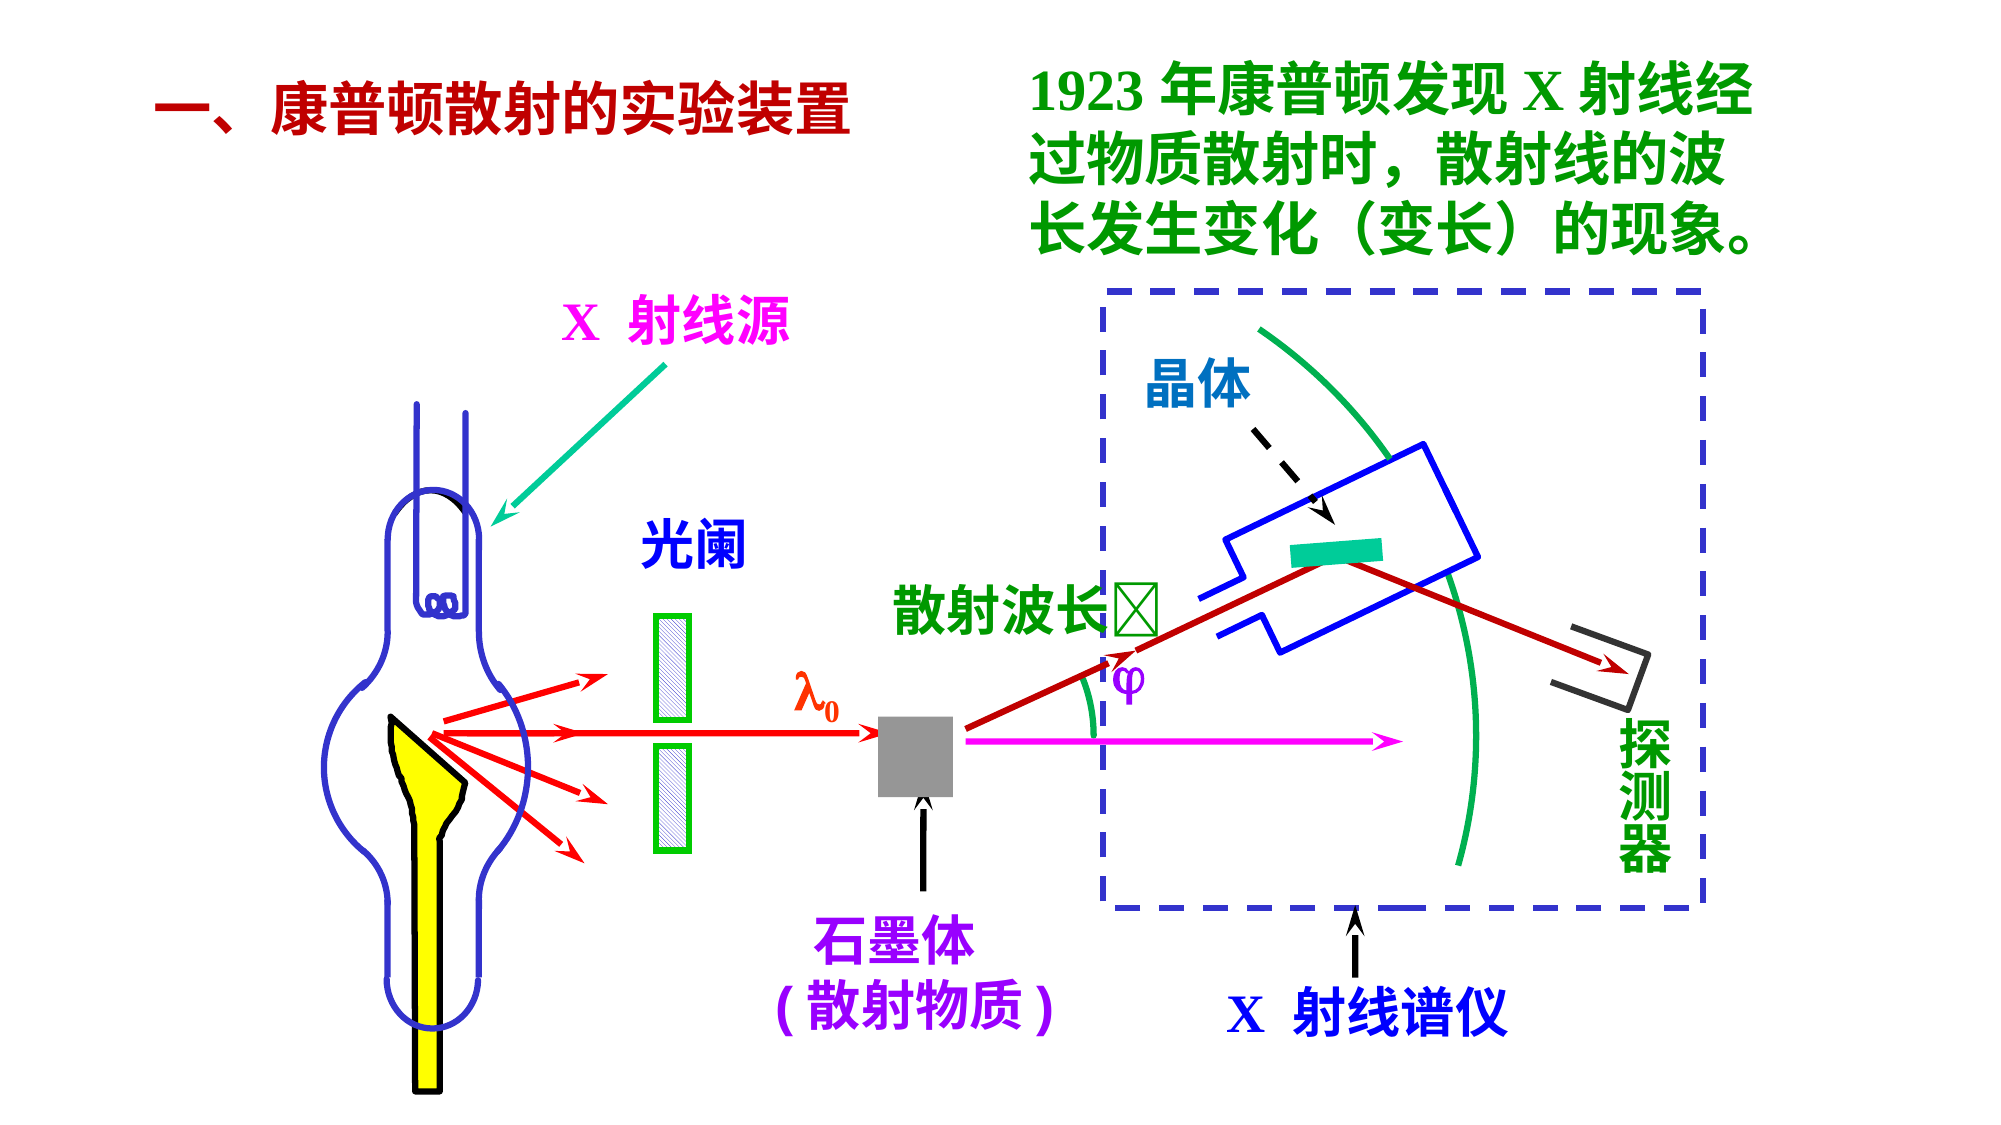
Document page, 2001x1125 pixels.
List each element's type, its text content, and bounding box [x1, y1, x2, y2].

text_box 1923年康普顿发现X射线经过物质散射时，散射线的波长发生变化（变长）的现象。 [1013, 44, 1780, 270]
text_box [302, 278, 1704, 1092]
text_box 一、康普顿散射的实验装置 [139, 64, 1013, 150]
